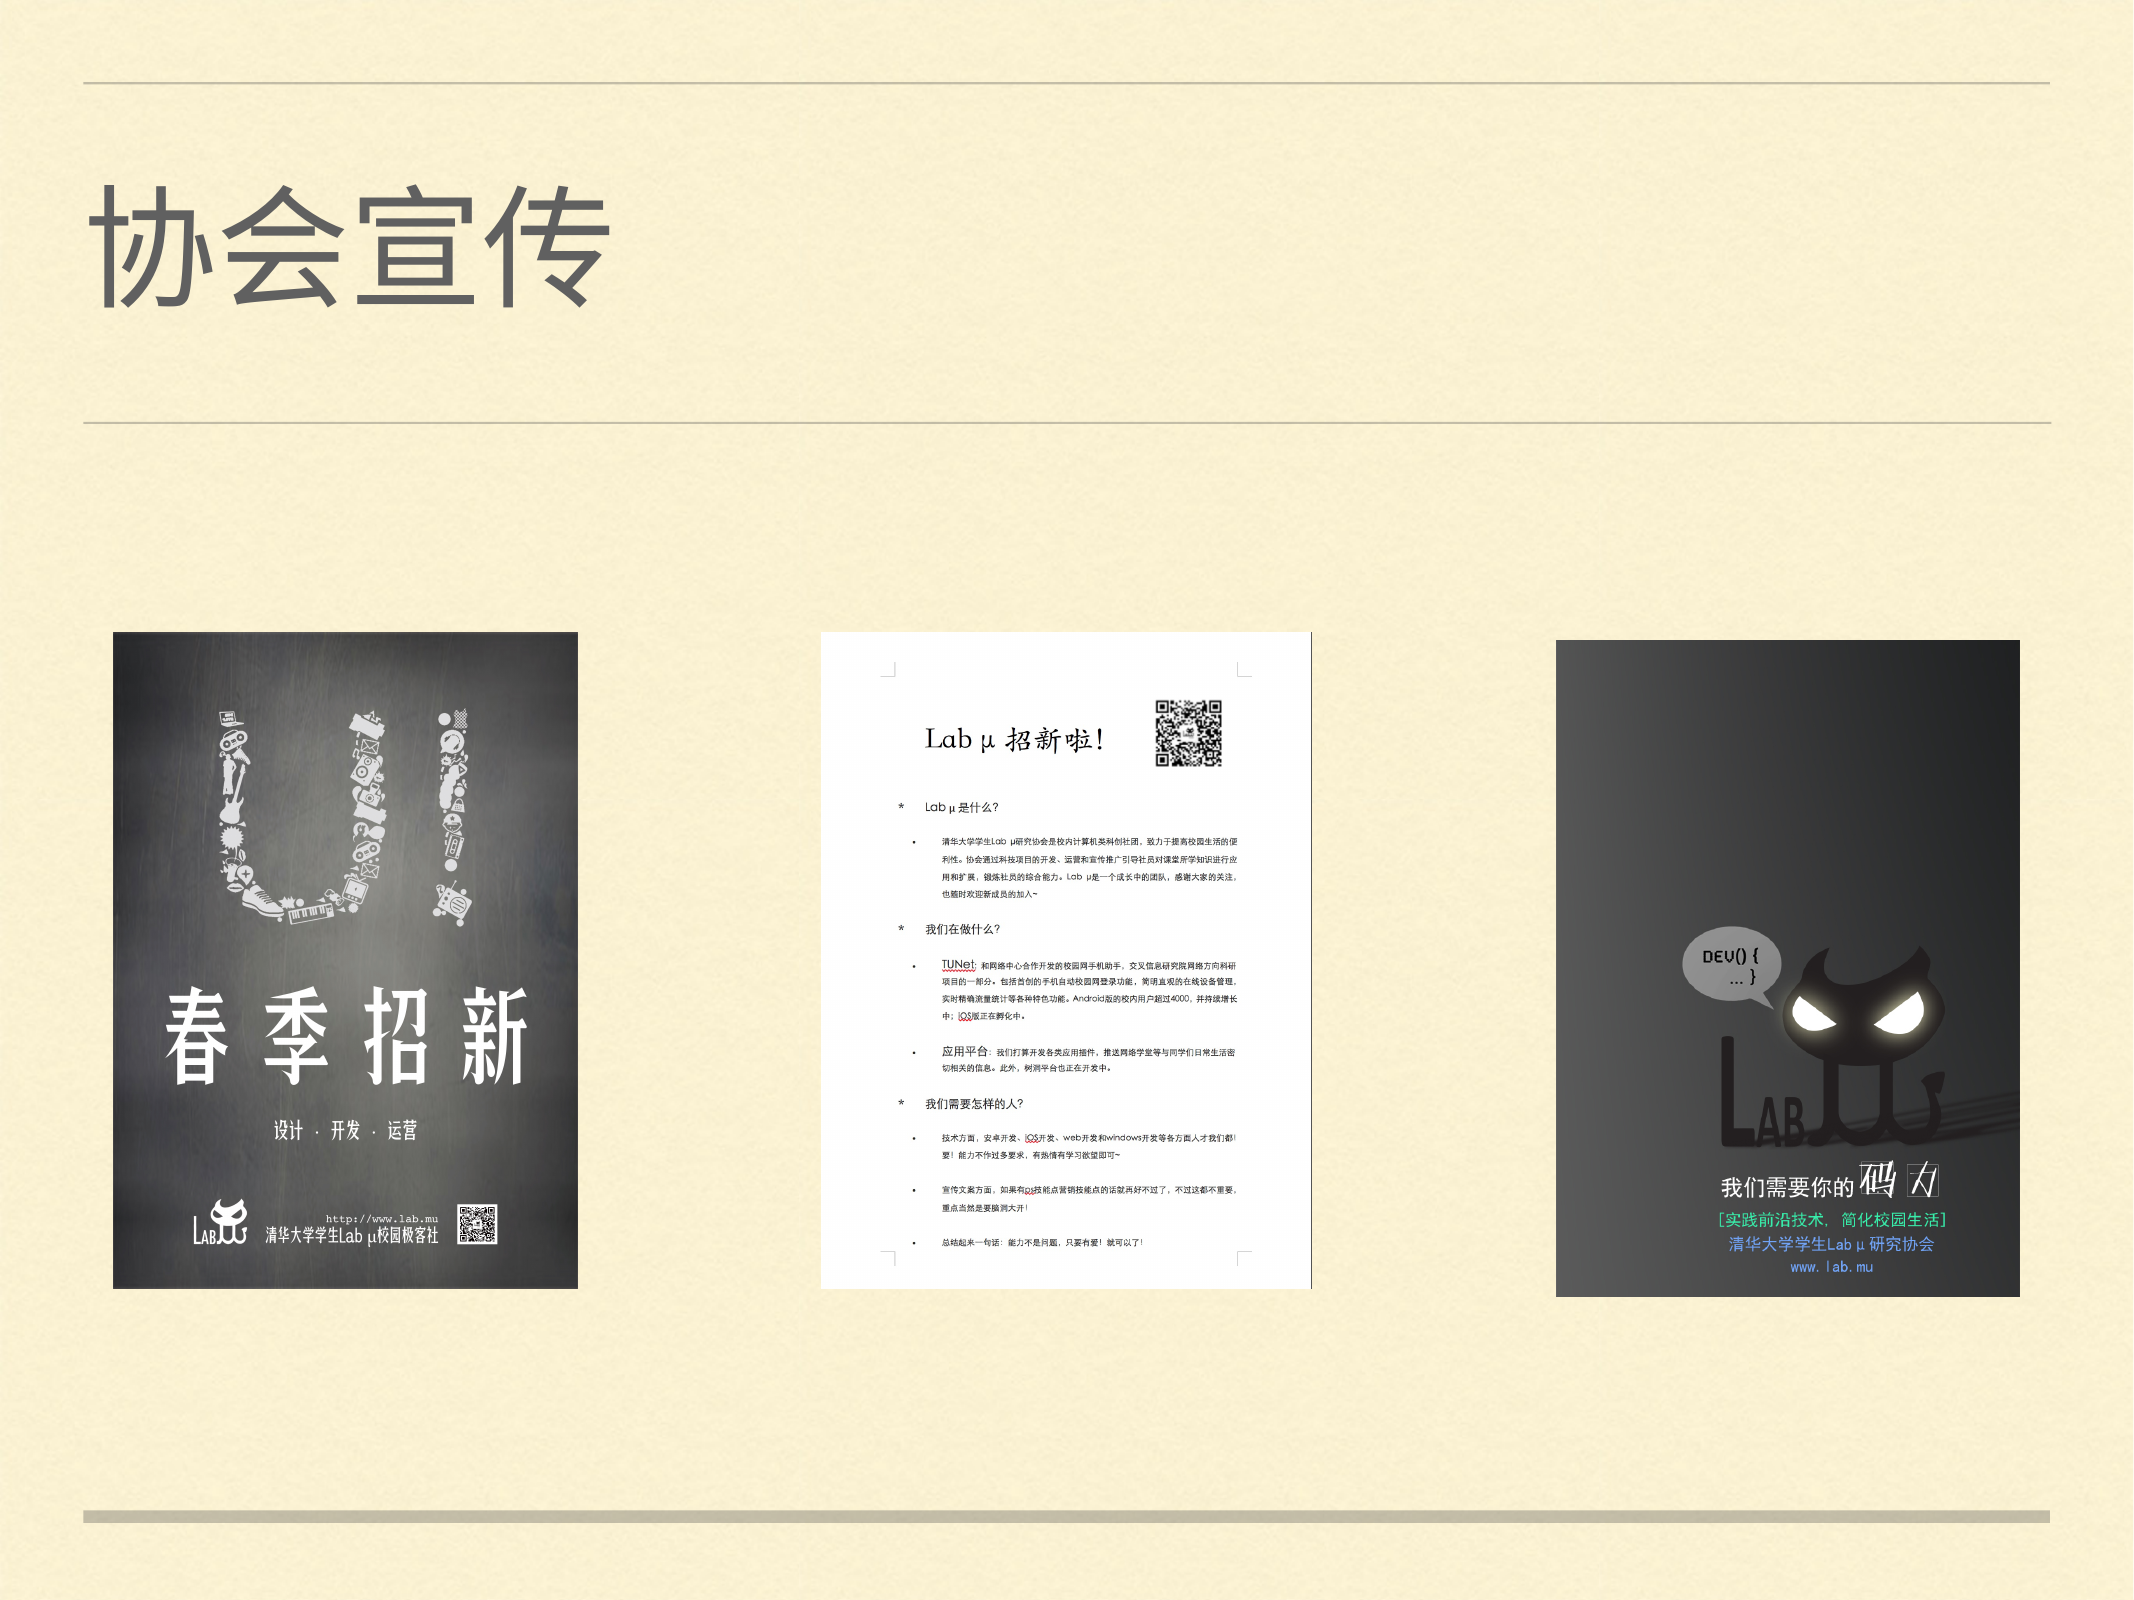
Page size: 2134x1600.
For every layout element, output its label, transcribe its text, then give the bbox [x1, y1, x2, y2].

picture [0, 0, 2134, 1600]
title 协会宣传 [82, 97, 2051, 411]
